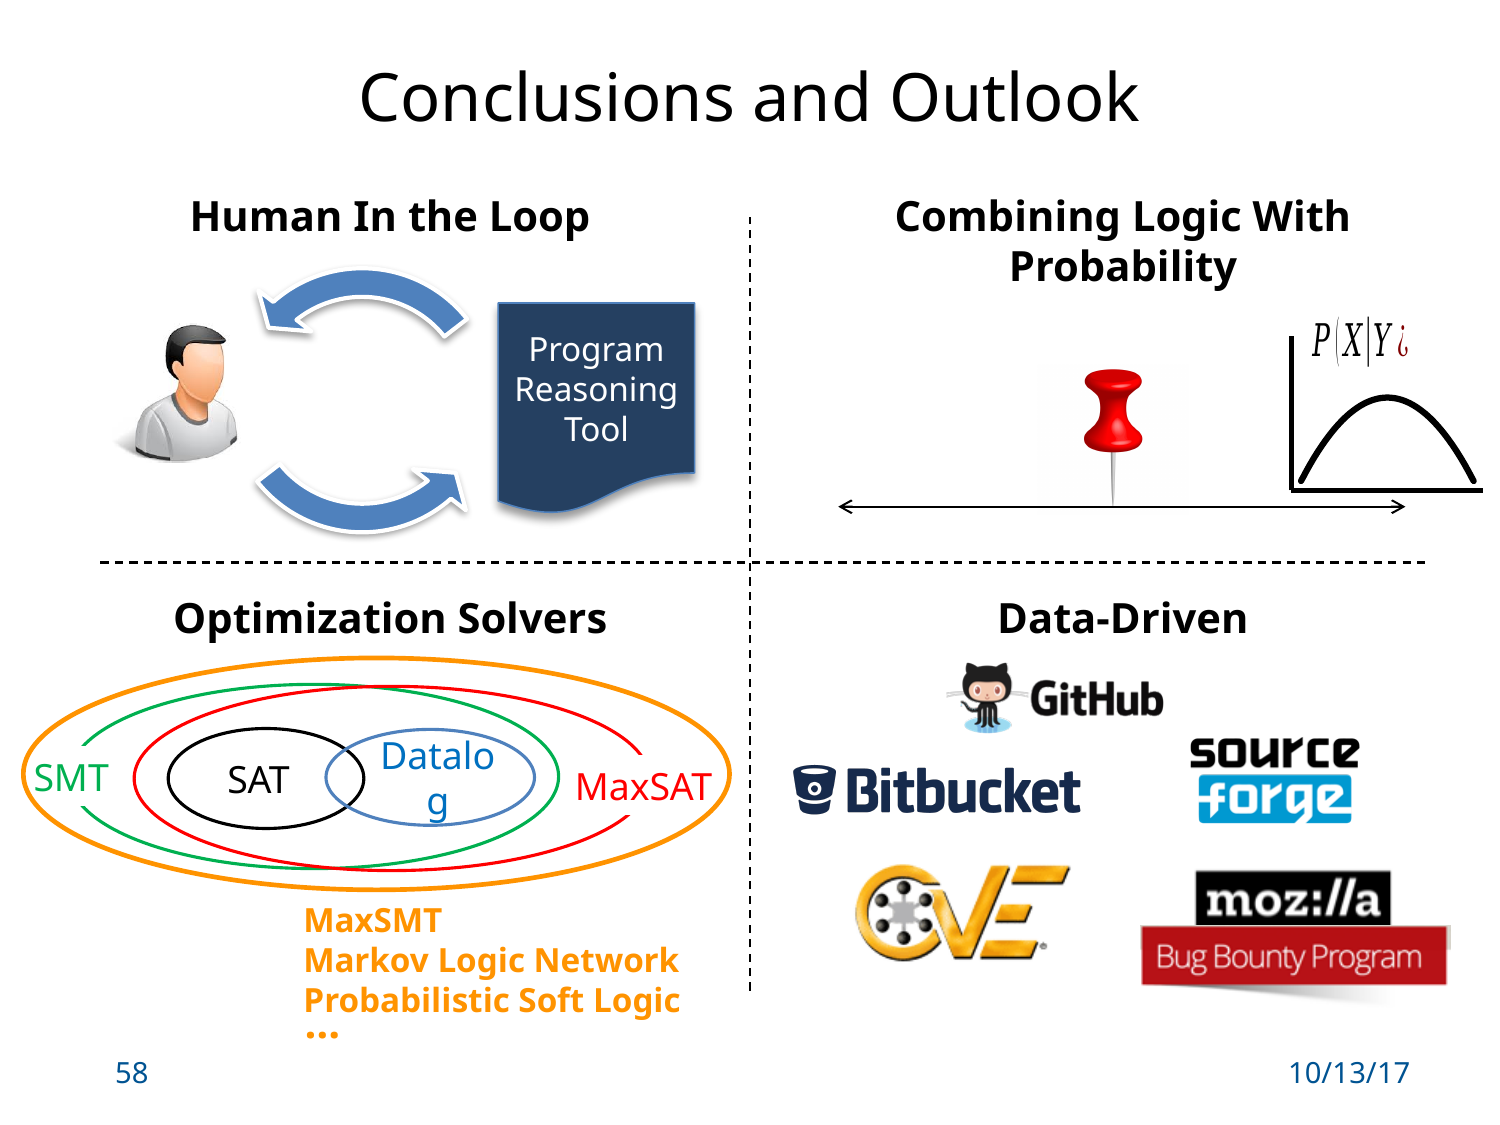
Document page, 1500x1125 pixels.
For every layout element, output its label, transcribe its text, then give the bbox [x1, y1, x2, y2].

title Conclusions and Outlook [75, 25, 1425, 165]
picture [944, 660, 1165, 735]
text_box Data-Driven [977, 584, 1269, 650]
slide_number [1050, 1046, 1426, 1107]
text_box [23, 657, 730, 1056]
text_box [1140, 865, 1451, 1008]
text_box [1287, 314, 1488, 494]
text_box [103, 248, 695, 552]
slide_number 58 [100, 1068, 235, 1107]
picture [1190, 736, 1360, 825]
text_box Optimization Solvers [144, 584, 636, 650]
text_box Human In the Loop [144, 182, 636, 248]
picture [851, 860, 1074, 967]
picture [1037, 508, 1189, 516]
picture [1037, 364, 1189, 506]
picture [783, 758, 1085, 826]
text_box Combining Logic With Probability [772, 182, 1474, 298]
